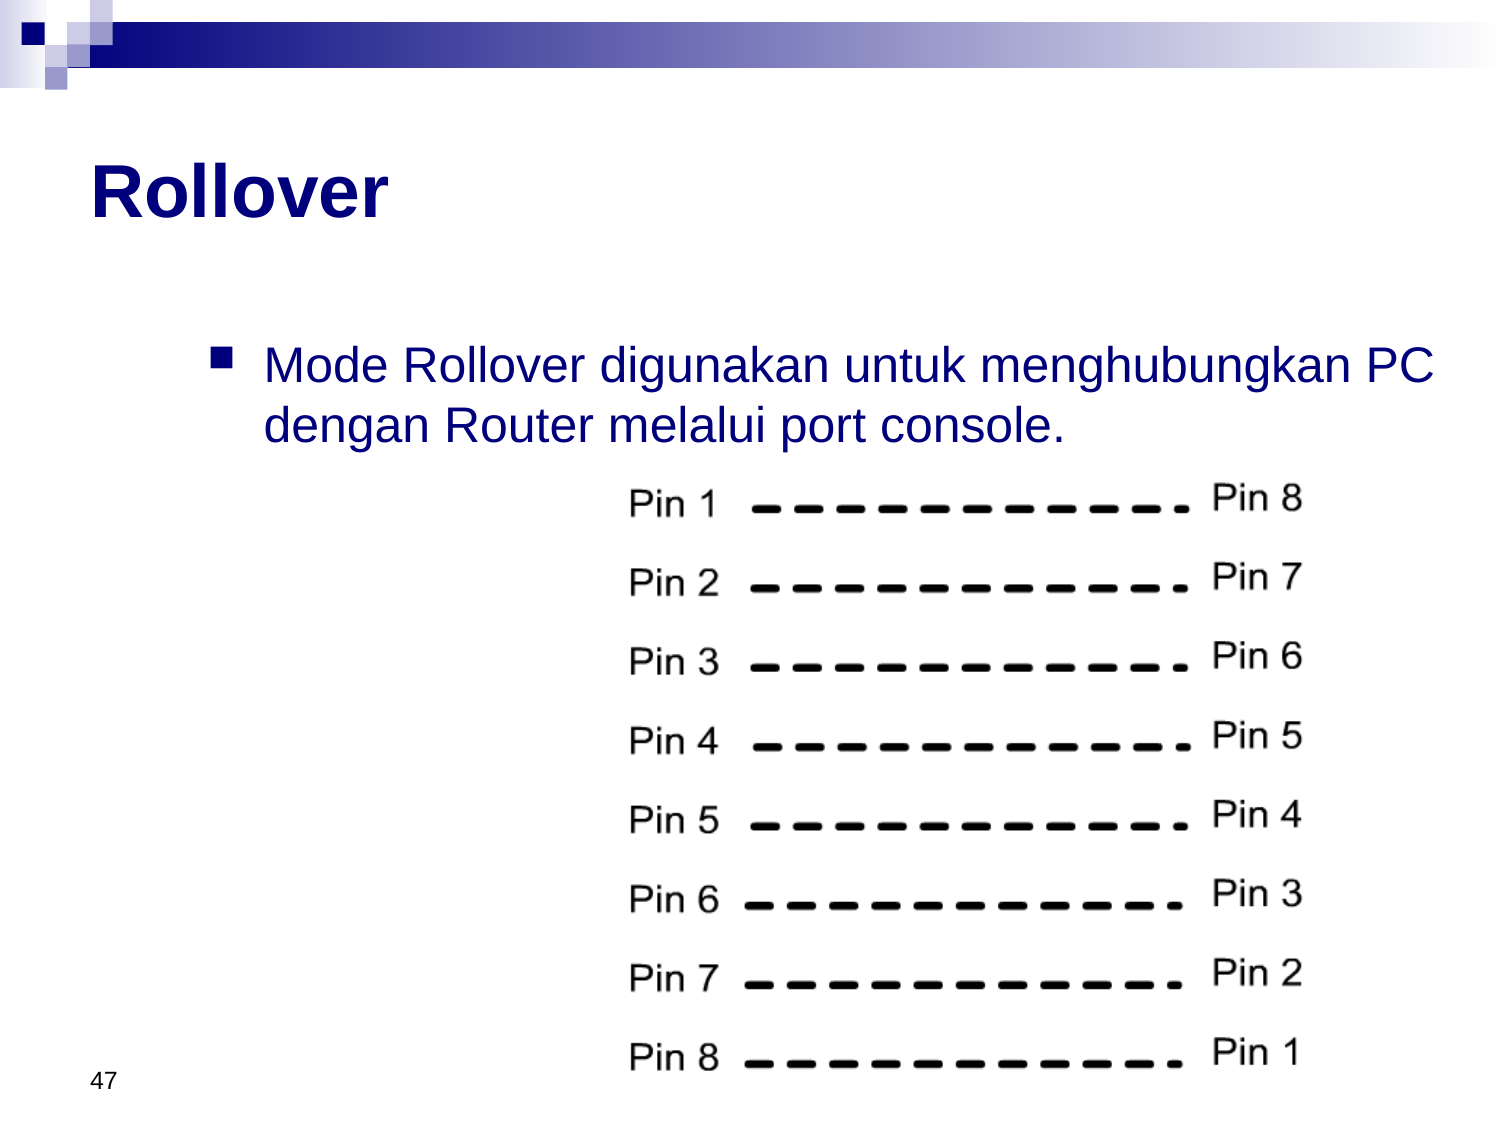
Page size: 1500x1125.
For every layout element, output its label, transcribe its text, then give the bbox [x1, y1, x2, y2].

title Rollover [75, 75, 1425, 300]
list Mode Rollover digunakan untuk menghubungkan PC dengan Router melalui port console. [192, 324, 1468, 525]
slide_number 47 [74, 1024, 426, 1103]
picture [624, 474, 1313, 1085]
